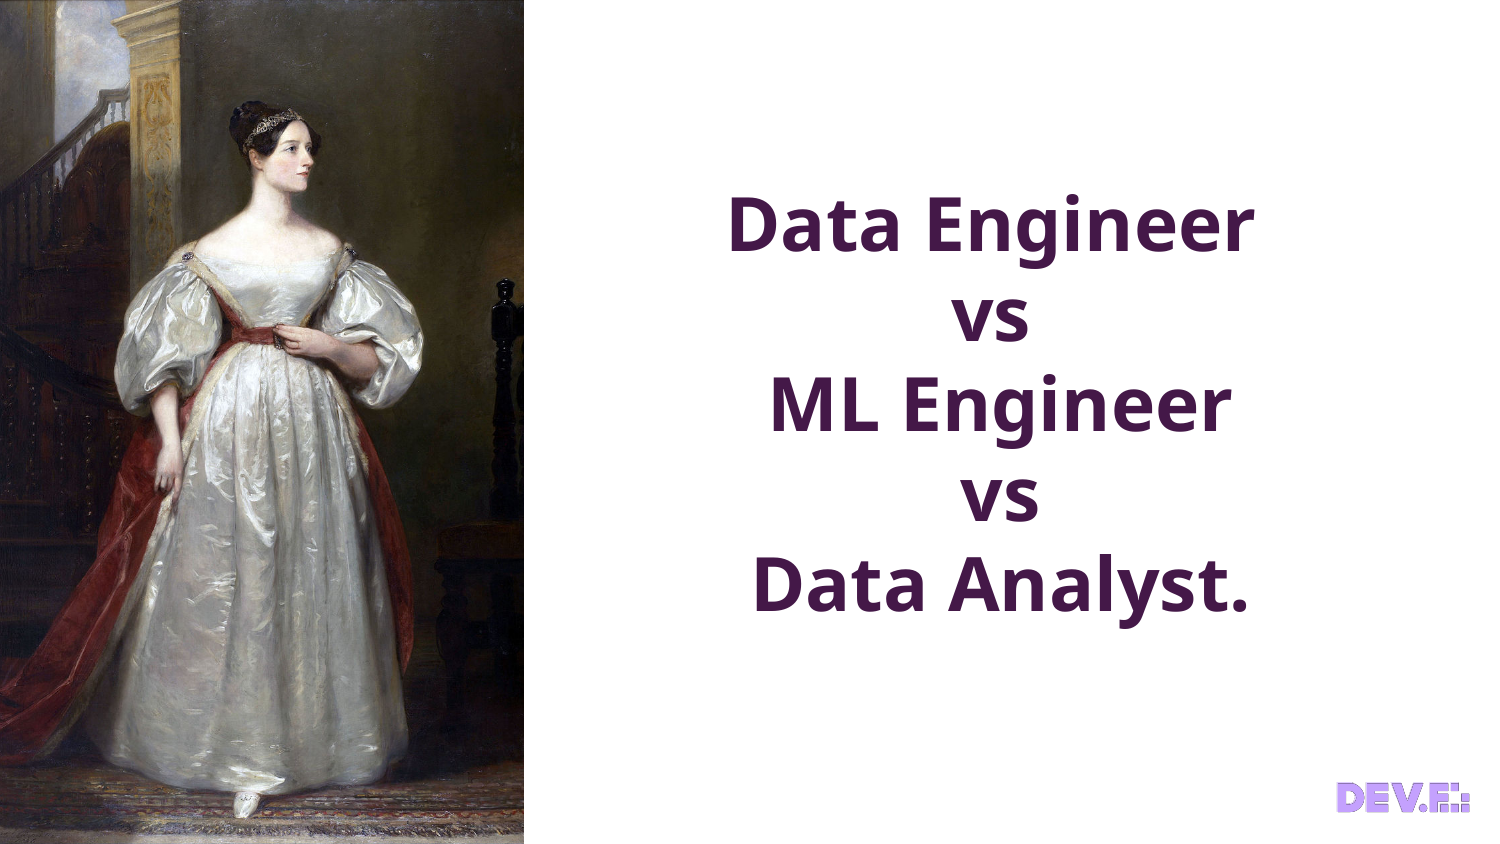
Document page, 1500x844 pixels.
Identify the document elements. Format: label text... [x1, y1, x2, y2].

picture [1330, 776, 1474, 818]
picture [0, 0, 524, 844]
text_box Data Engineer vs ML Engineer vs Data Analyst. [625, 161, 1377, 683]
